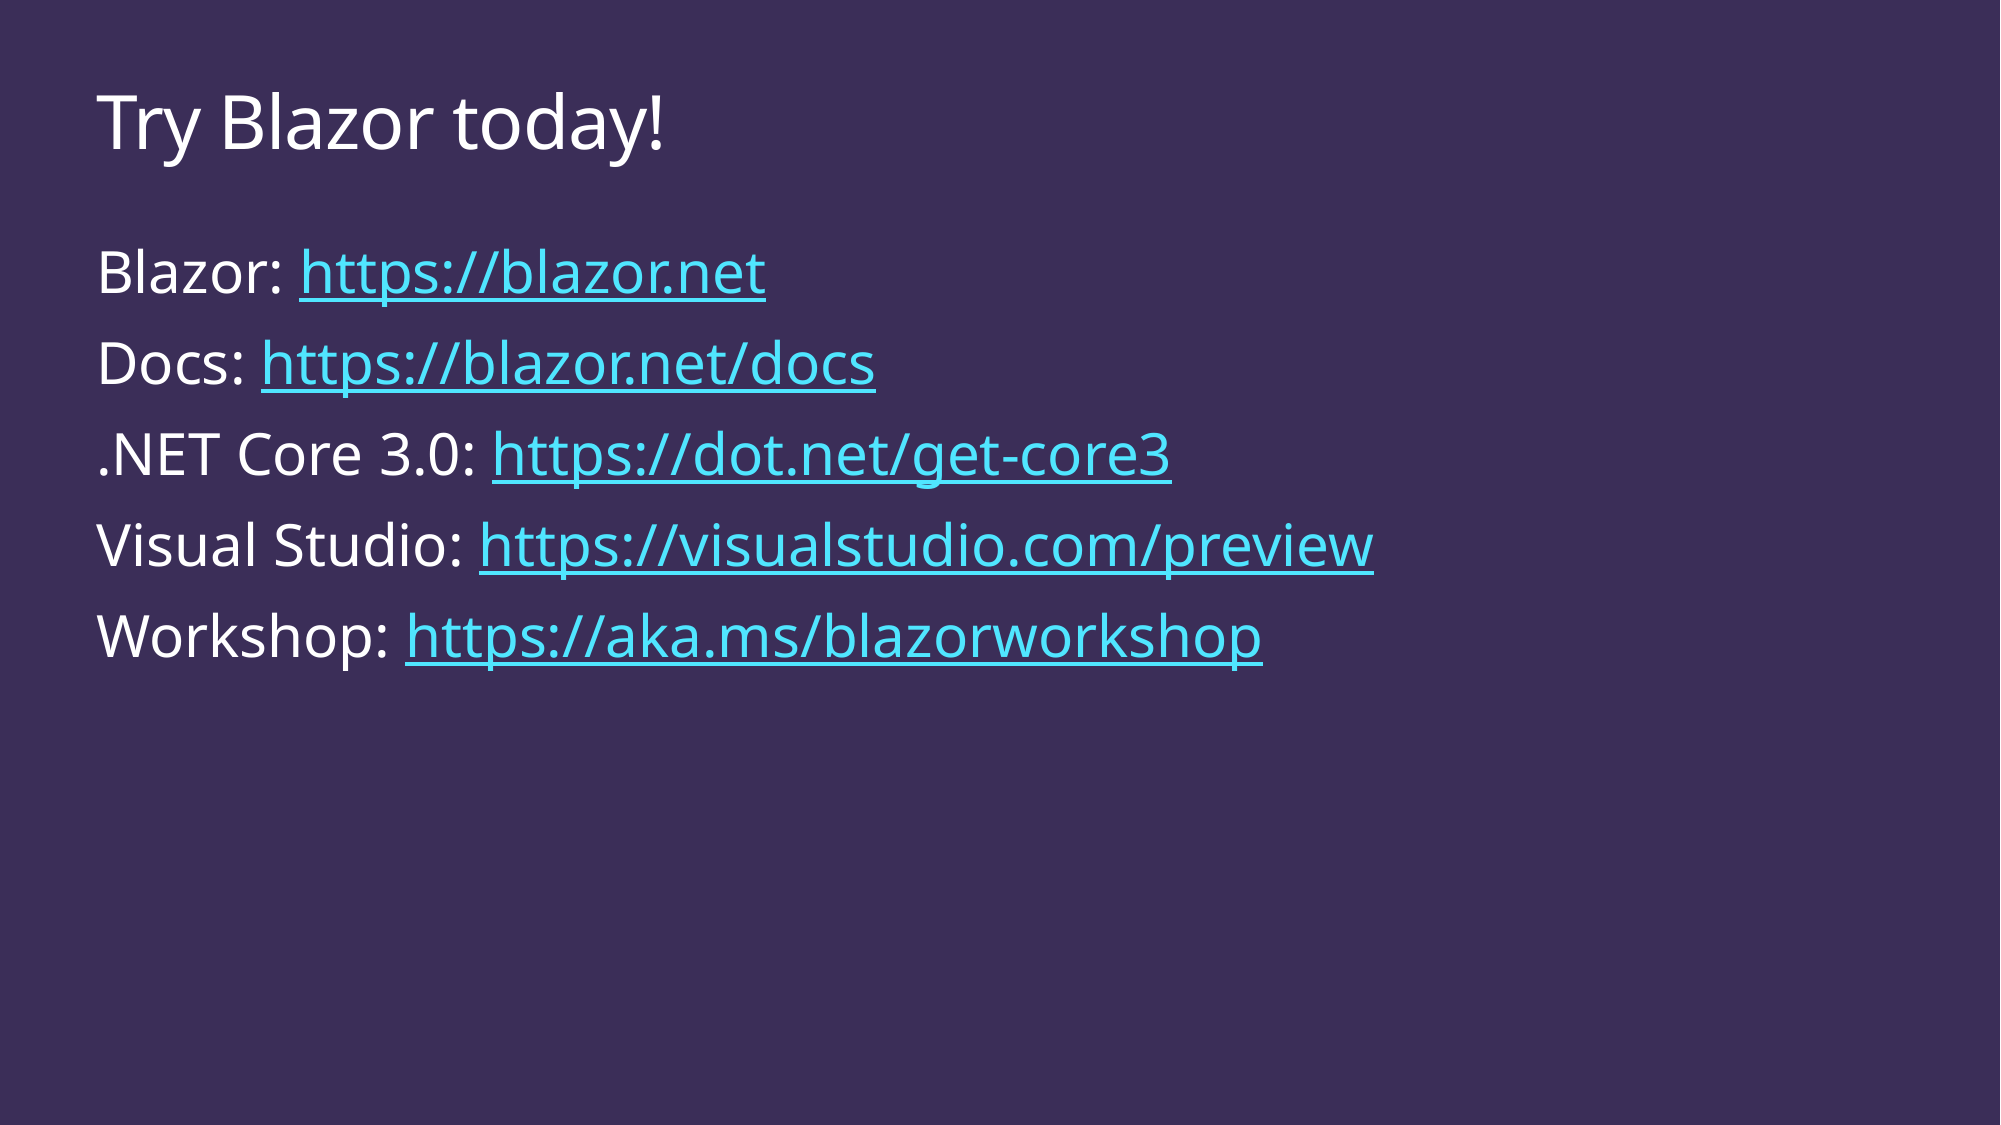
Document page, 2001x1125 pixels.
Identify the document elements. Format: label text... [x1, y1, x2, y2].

title Try Blazor today! [96, 75, 1904, 166]
list Blazor: https://blazor.net Docs: https://blazor.net/docs .NET Core 3.0: https://dot.net/get-core3 Visual Studio: https://visualstudio.com/preview Workshop: https://aka.ms/blazorworkshop [96, 235, 1904, 815]
